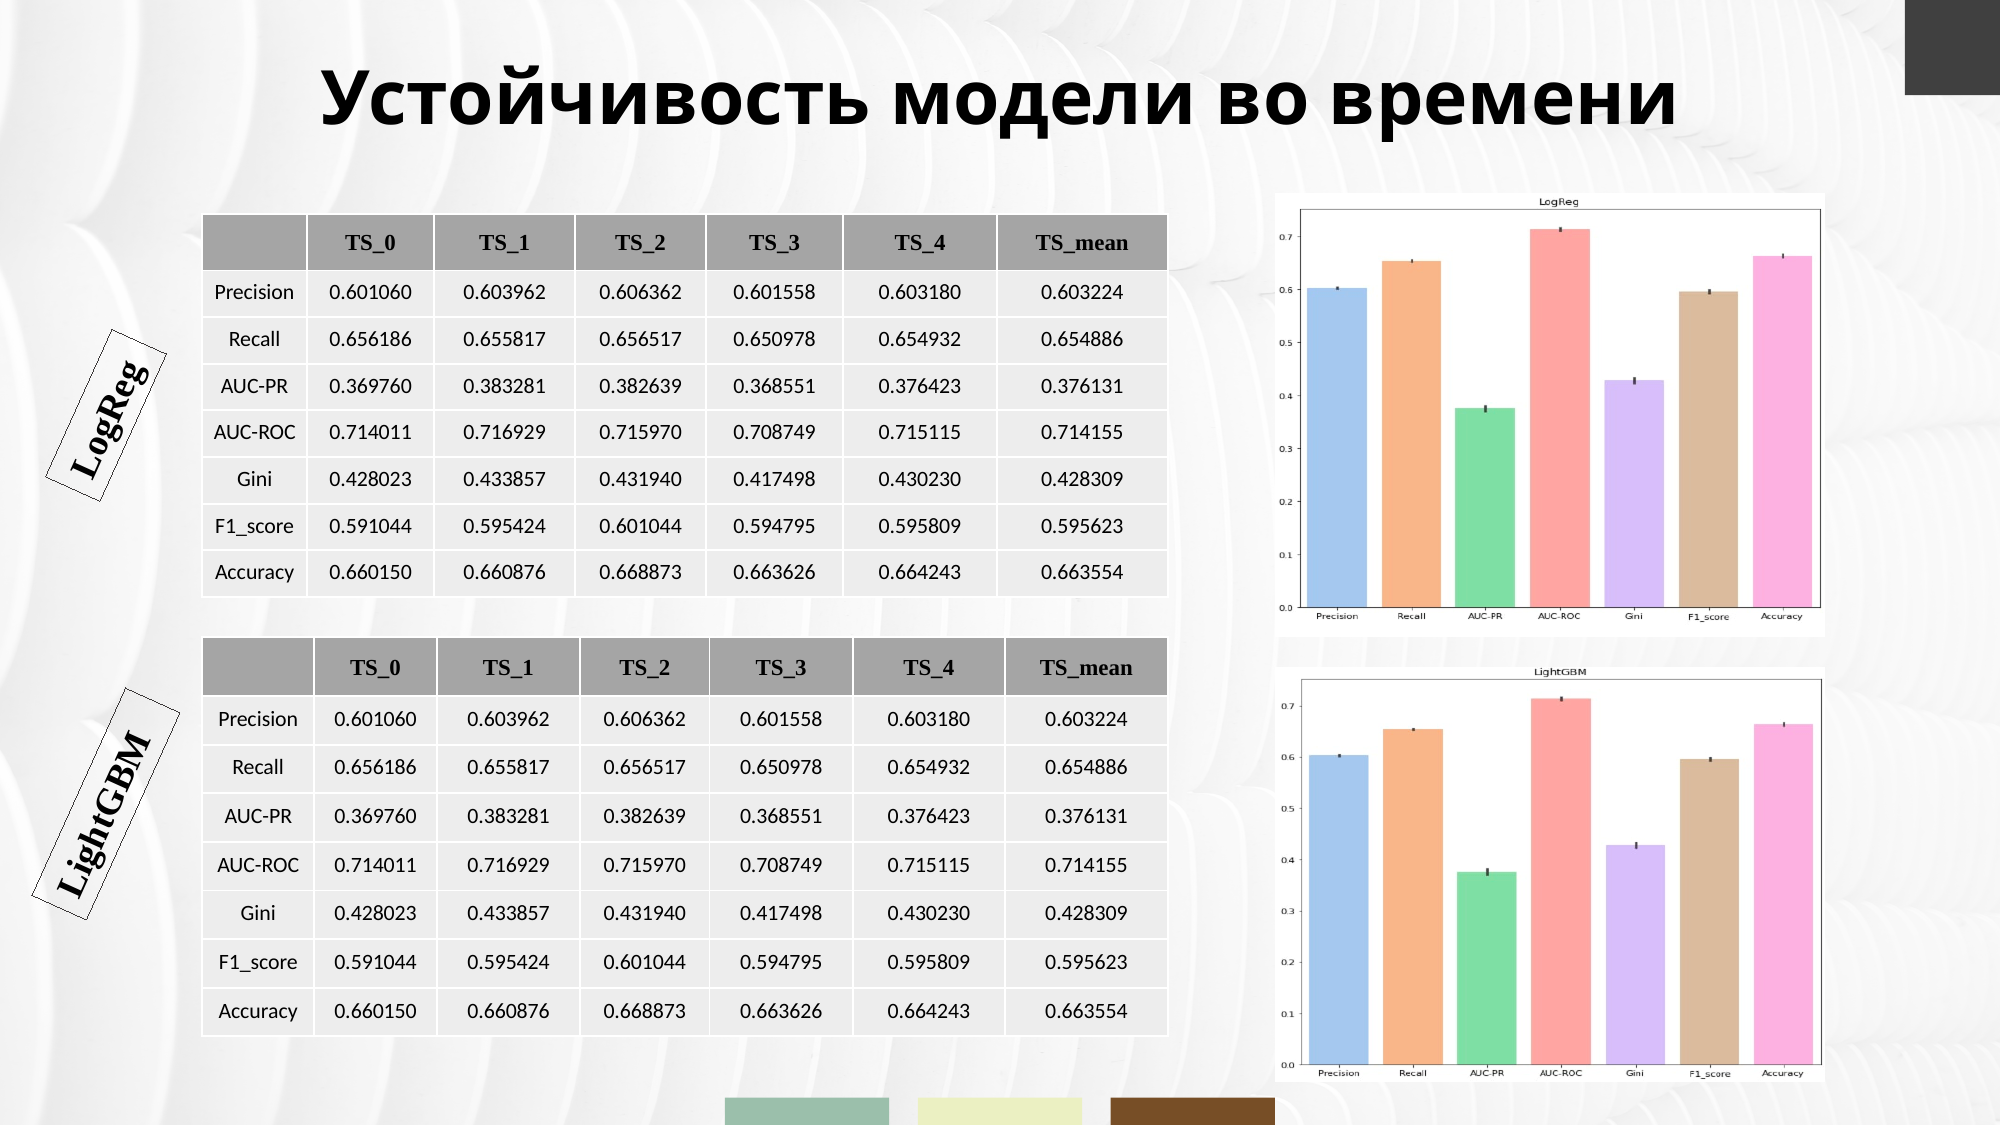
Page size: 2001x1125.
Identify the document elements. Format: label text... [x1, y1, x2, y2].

table_cell 0.428023 [308, 458, 433, 503]
table_cell 0.368551 [710, 794, 852, 841]
table_cell 0.376423 [854, 794, 1004, 841]
table_cell 0.668873 [576, 551, 705, 596]
table_cell Accuracy [203, 551, 306, 596]
table_cell 0.716929 [435, 411, 574, 456]
table_cell 0.654932 [844, 318, 996, 363]
table_header TS_mean [1006, 638, 1167, 695]
table_cell 0.430230 [854, 891, 1004, 938]
table_cell 0.606362 [576, 271, 705, 316]
table_cell 0.606362 [581, 697, 709, 744]
table_cell 0.369760 [315, 794, 436, 841]
table_header TS_1 [438, 638, 579, 695]
table_cell Gini [203, 458, 306, 503]
table_cell 0.650978 [710, 746, 852, 792]
table_cell 0.660876 [435, 551, 574, 596]
table_cell 0.660876 [438, 989, 579, 1035]
table_header TS_2 [576, 215, 705, 270]
table_cell Accuracy [203, 989, 313, 1035]
table_cell 0.601060 [308, 271, 433, 316]
table_cell 0.656186 [308, 318, 433, 363]
table_cell 0.654932 [854, 746, 1004, 792]
table_cell 0.714155 [1006, 843, 1167, 890]
table_header [203, 638, 313, 695]
table_cell 0.430230 [844, 458, 996, 503]
table_cell 0.433857 [438, 891, 579, 938]
table_cell 0.603962 [435, 271, 574, 316]
table_cell 0.714011 [308, 411, 433, 456]
table_cell 0.431940 [576, 458, 705, 503]
table_header TS_0 [315, 638, 436, 695]
table_cell 0.591044 [315, 940, 436, 987]
table_header TS_2 [581, 638, 709, 695]
picture [1274, 193, 1825, 637]
table_cell 0.428023 [315, 891, 436, 938]
table_cell 0.663554 [998, 551, 1167, 596]
table_cell 0.656517 [581, 746, 709, 792]
table_header TS_1 [435, 215, 574, 270]
table_cell Recall [203, 318, 306, 363]
table_cell Precision [203, 697, 313, 744]
table_header TS_3 [710, 638, 852, 695]
table_cell 0.382639 [581, 794, 709, 841]
table_cell 0.668873 [581, 989, 709, 1035]
table_cell 0.663626 [707, 551, 842, 596]
table_cell 0.417498 [707, 458, 842, 503]
table_cell AUC-PR [203, 794, 313, 841]
table_cell 0.376131 [1006, 794, 1167, 841]
text_box LogReg [45, 329, 167, 502]
table_cell 0.595623 [998, 505, 1167, 549]
table_cell 0.383281 [435, 365, 574, 409]
table_cell 0.664243 [854, 989, 1004, 1035]
table_cell 0.595623 [1006, 940, 1167, 987]
table_cell 0.603962 [438, 697, 579, 744]
table_cell Recall [203, 746, 313, 792]
table_cell 0.601044 [581, 940, 709, 987]
table_cell 0.655817 [435, 318, 574, 363]
table_header TS_4 [844, 215, 996, 270]
text_box [1110, 1097, 1276, 1125]
text_box Устойчивость модели во времени [305, 42, 1695, 147]
table_cell 0.654886 [1006, 746, 1167, 792]
table_cell 0.601558 [707, 271, 842, 316]
table_header TS_3 [707, 215, 842, 270]
picture [1274, 667, 1825, 1082]
table_cell 0.715115 [854, 843, 1004, 890]
table_cell 0.603224 [998, 271, 1167, 316]
table_cell AUC-ROC [203, 411, 306, 456]
table_cell 0.369760 [308, 365, 433, 409]
table_cell 0.428309 [998, 458, 1167, 503]
table_cell 0.433857 [435, 458, 574, 503]
table_cell 0.595424 [438, 940, 579, 987]
table_cell 0.376423 [844, 365, 996, 409]
table_cell 0.603180 [844, 271, 996, 316]
table_header TS_4 [854, 638, 1004, 695]
table_cell 0.601044 [576, 505, 705, 549]
table_cell AUC-ROC [203, 843, 313, 890]
table_cell F1_score [203, 940, 313, 987]
table_cell 0.655817 [438, 746, 579, 792]
text_box [1904, 0, 2000, 96]
table_cell F1_score [203, 505, 306, 549]
table_cell 0.715970 [581, 843, 709, 890]
table_cell 0.654886 [998, 318, 1167, 363]
table_cell 0.601060 [315, 697, 436, 744]
table_cell 0.368551 [707, 365, 842, 409]
table_cell 0.714155 [998, 411, 1167, 456]
table_cell 0.376131 [998, 365, 1167, 409]
table_cell 0.660150 [308, 551, 433, 596]
table_cell 0.716929 [438, 843, 579, 890]
table_cell 0.428309 [1006, 891, 1167, 938]
table_cell 0.601558 [710, 697, 852, 744]
table_cell 0.714011 [315, 843, 436, 890]
table_cell 0.603224 [1006, 697, 1167, 744]
text_box LightGBM [31, 687, 180, 920]
table_cell 0.382639 [576, 365, 705, 409]
table_cell AUC-PR [203, 365, 306, 409]
table_cell 0.431940 [581, 891, 709, 938]
table_cell 0.708749 [707, 411, 842, 456]
table_cell 0.650978 [707, 318, 842, 363]
table_cell 0.656517 [576, 318, 705, 363]
table_cell 0.708749 [710, 843, 852, 890]
table_cell 0.656186 [315, 746, 436, 792]
table_cell 0.383281 [438, 794, 579, 841]
table_cell 0.417498 [710, 891, 852, 938]
table_cell Precision [203, 271, 306, 316]
table_cell 0.664243 [844, 551, 996, 596]
table_cell 0.663626 [710, 989, 852, 1035]
table_cell 0.595424 [435, 505, 574, 549]
table_cell 0.594795 [710, 940, 852, 987]
table_header TS_0 [308, 215, 433, 270]
table_cell 0.715115 [844, 411, 996, 456]
table_cell 0.594795 [707, 505, 842, 549]
table_header TS_mean [998, 215, 1167, 270]
table_cell Gini [203, 891, 313, 938]
table_cell 0.715970 [576, 411, 705, 456]
table_cell 0.603180 [854, 697, 1004, 744]
text_box [917, 1097, 1083, 1125]
text_box [724, 1097, 890, 1125]
table_cell 0.595809 [854, 940, 1004, 987]
table_cell 0.595809 [844, 505, 996, 549]
table_cell 0.591044 [308, 505, 433, 549]
table_cell 0.663554 [1006, 989, 1167, 1035]
table_cell 0.660150 [315, 989, 436, 1035]
table_header [203, 215, 306, 270]
